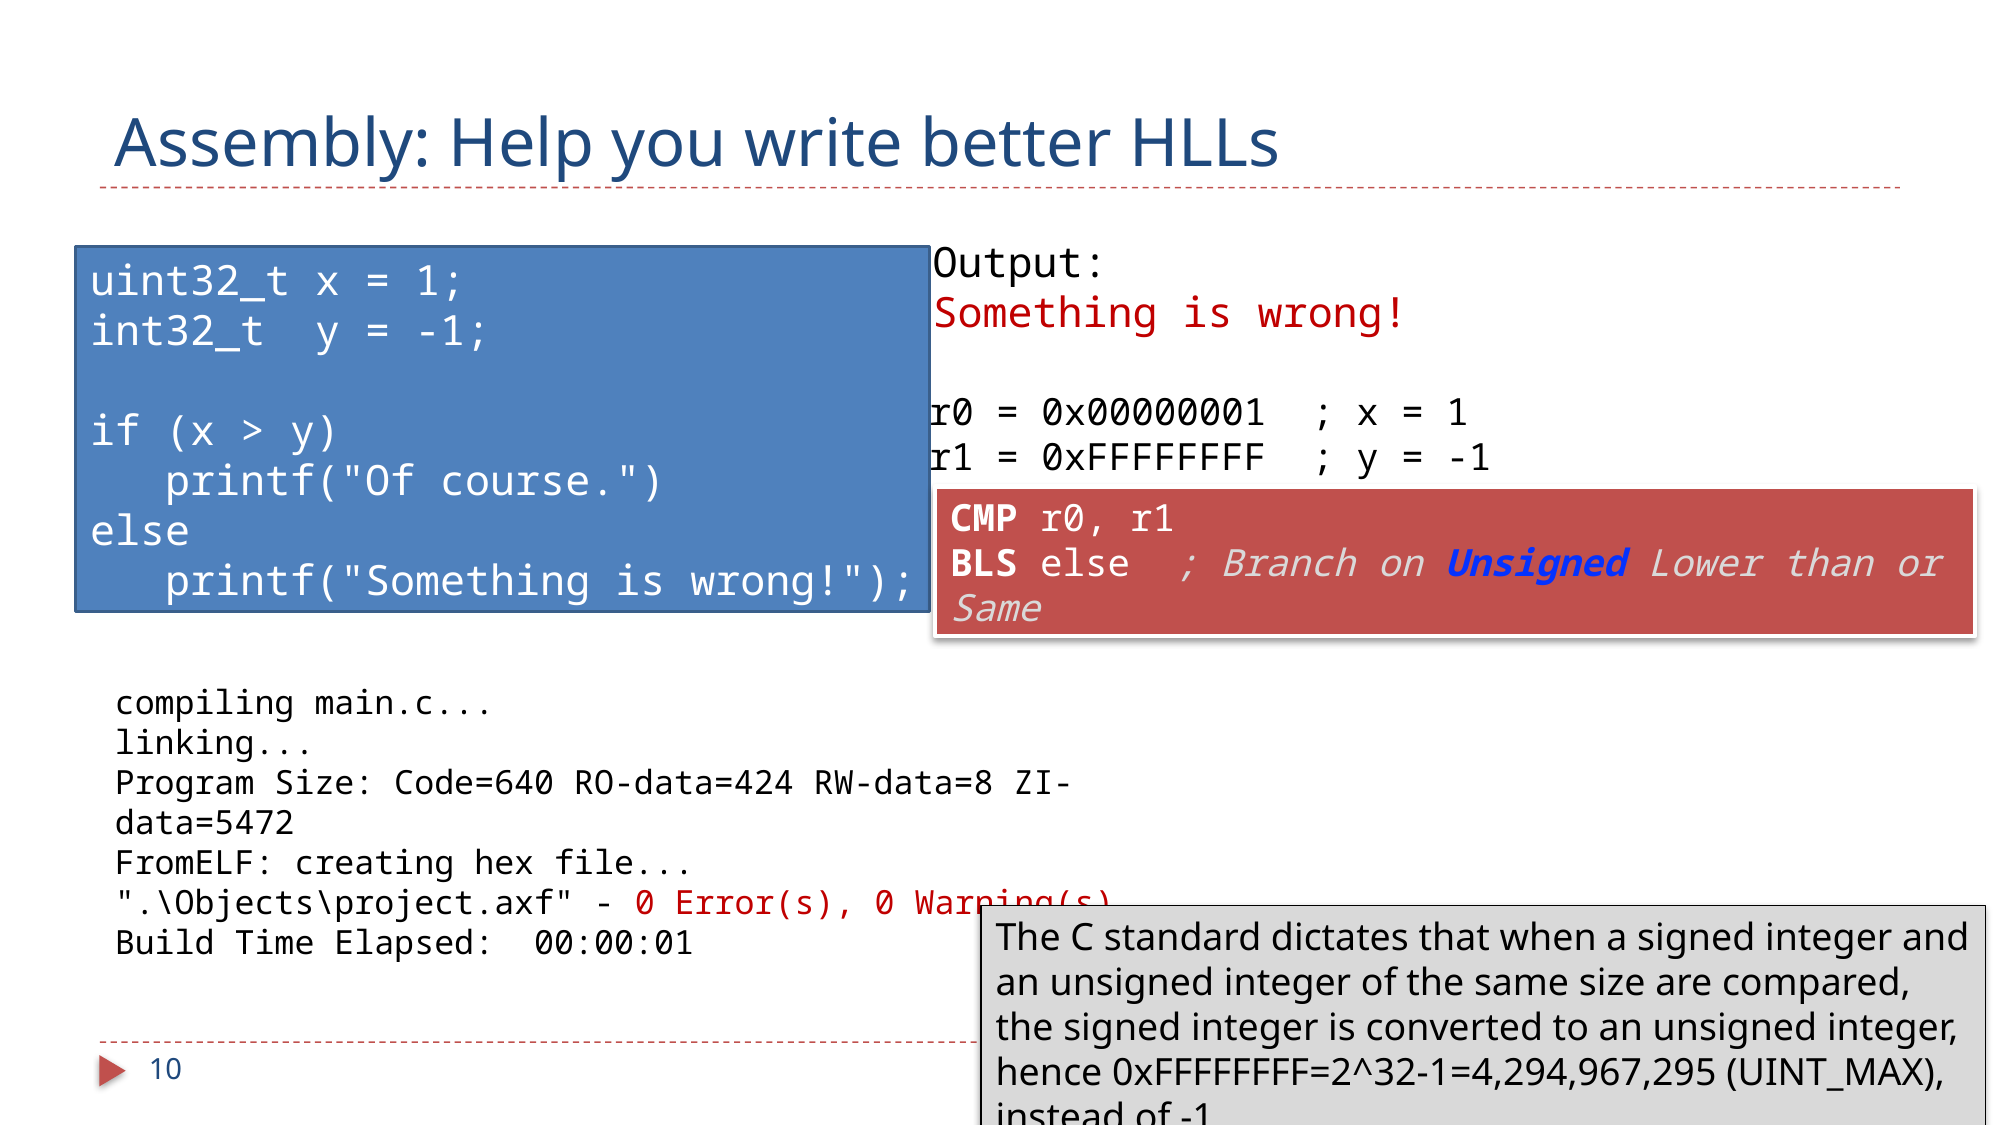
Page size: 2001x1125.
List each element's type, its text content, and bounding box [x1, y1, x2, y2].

text_box uint32_t x = 1; int32_t y = -1; if (x > y) printf("Of course.") else printf("Something is wrong!"); [74, 245, 931, 613]
slide_number 10 [133, 1042, 568, 1103]
text_box The C standard dictates that when a signed integer and an unsigned integer of the same size are compared, the signed integer is converted to an unsigned integer, hence 0xFFFFFFFF=2^32-1=4,294,967,295 (UINT_MAX), instead of -1 [980, 905, 1986, 1125]
text_box Output: Something is wrong! [918, 228, 1423, 343]
text_box compiling main.c... linking... Program Size: Code=640 RO-data=424 RW-data=8 ZI-data=5472 FromELF: creating hex file... ".\Objects\project.axf" - 0 Error(s), 0 Warning(s). Build Time Elapsed: 00:00:01 [99, 673, 1200, 969]
text_box r0 = 0x00000001 ; x = 1 r1 = 0xFFFFFFFF ; y = -1 [914, 380, 1507, 486]
text_box CMP r0, r1 BLS else ; Branch on Unsigned Lower than or Same [933, 484, 1977, 638]
title Assembly: Help you write better HLLs [99, 24, 1900, 188]
